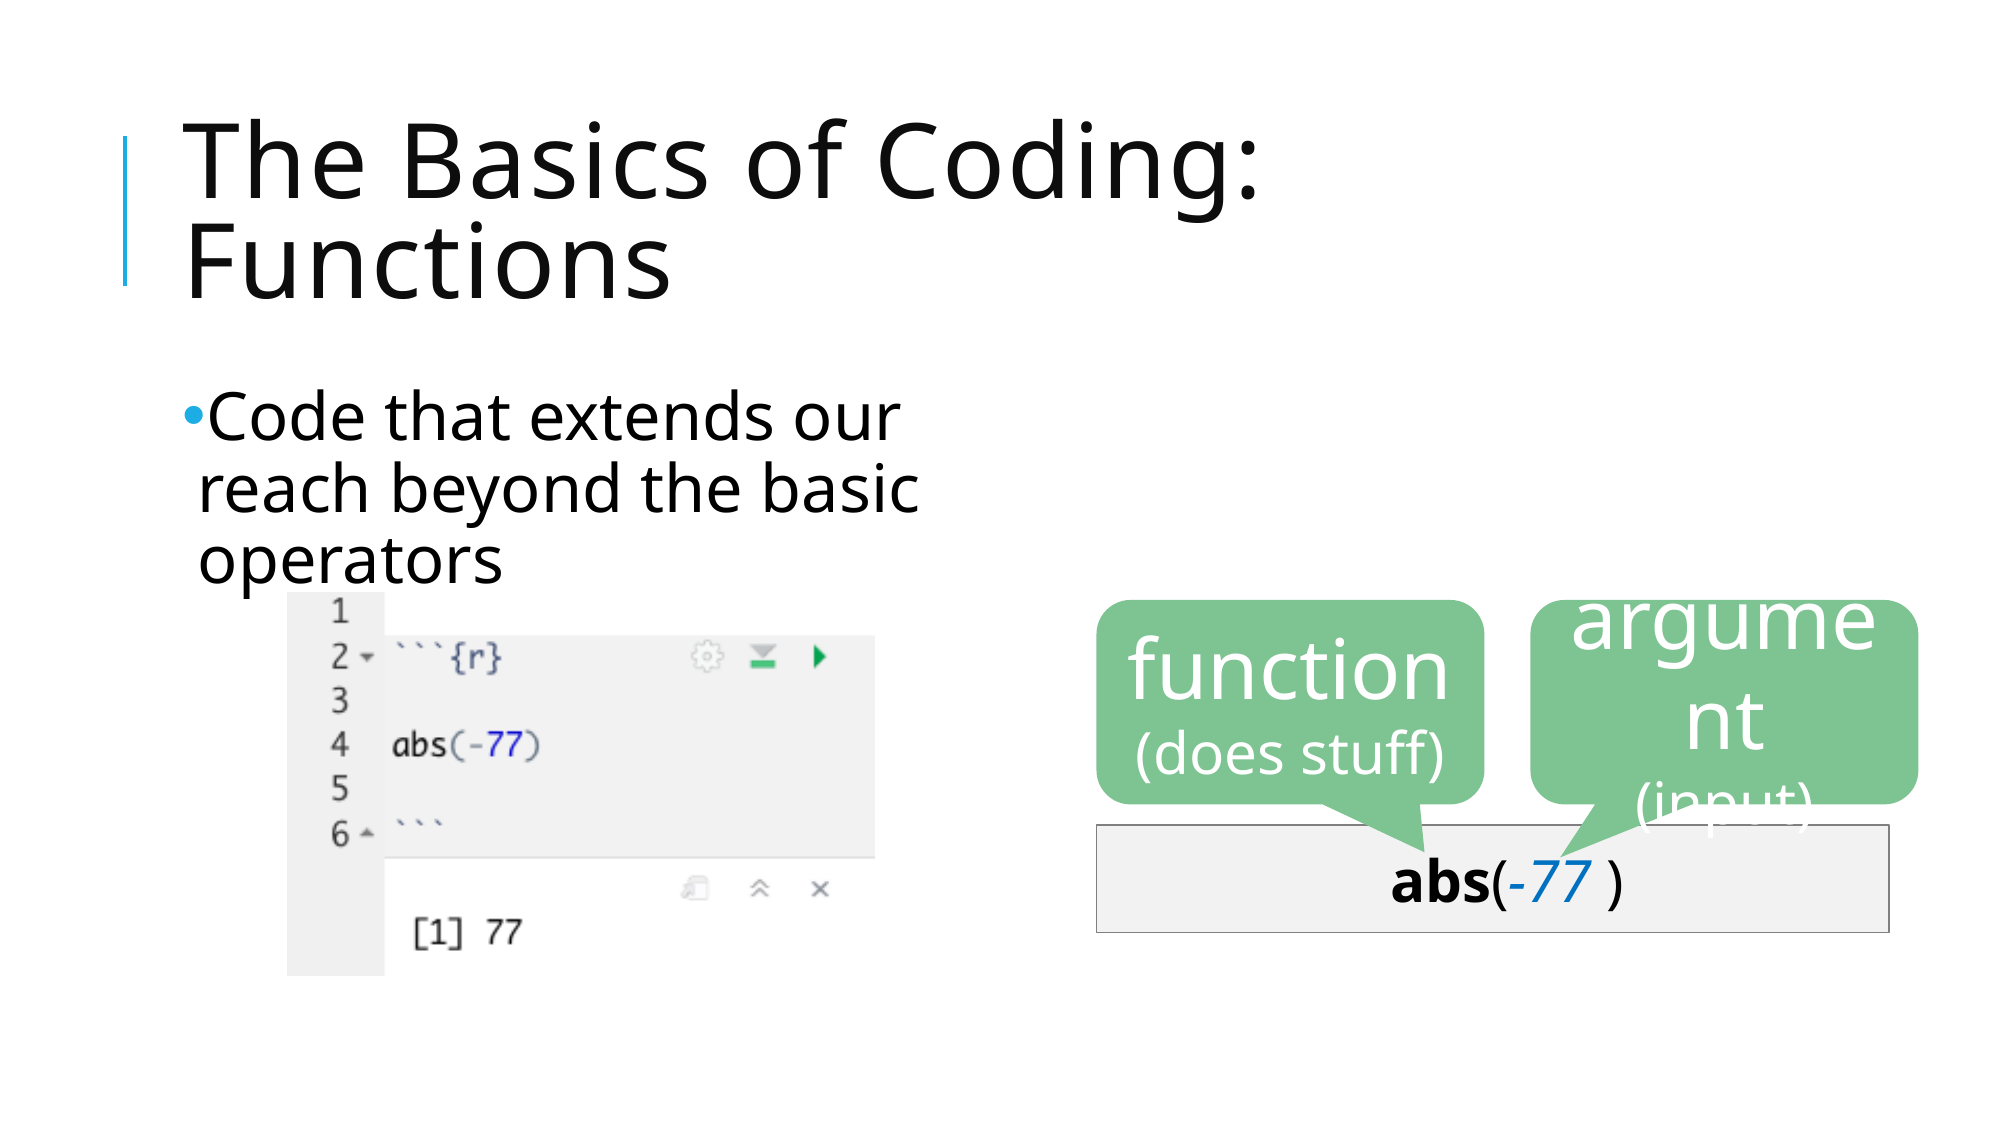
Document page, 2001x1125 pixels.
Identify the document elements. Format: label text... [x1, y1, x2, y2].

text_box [1096, 824, 1890, 933]
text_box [1096, 562, 1485, 841]
text_box Code that extends our reach beyond the basic operators [168, 374, 1097, 1035]
picture [287, 592, 876, 976]
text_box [1530, 562, 1919, 841]
title The Basics of Coding: Functions [168, 96, 1763, 342]
